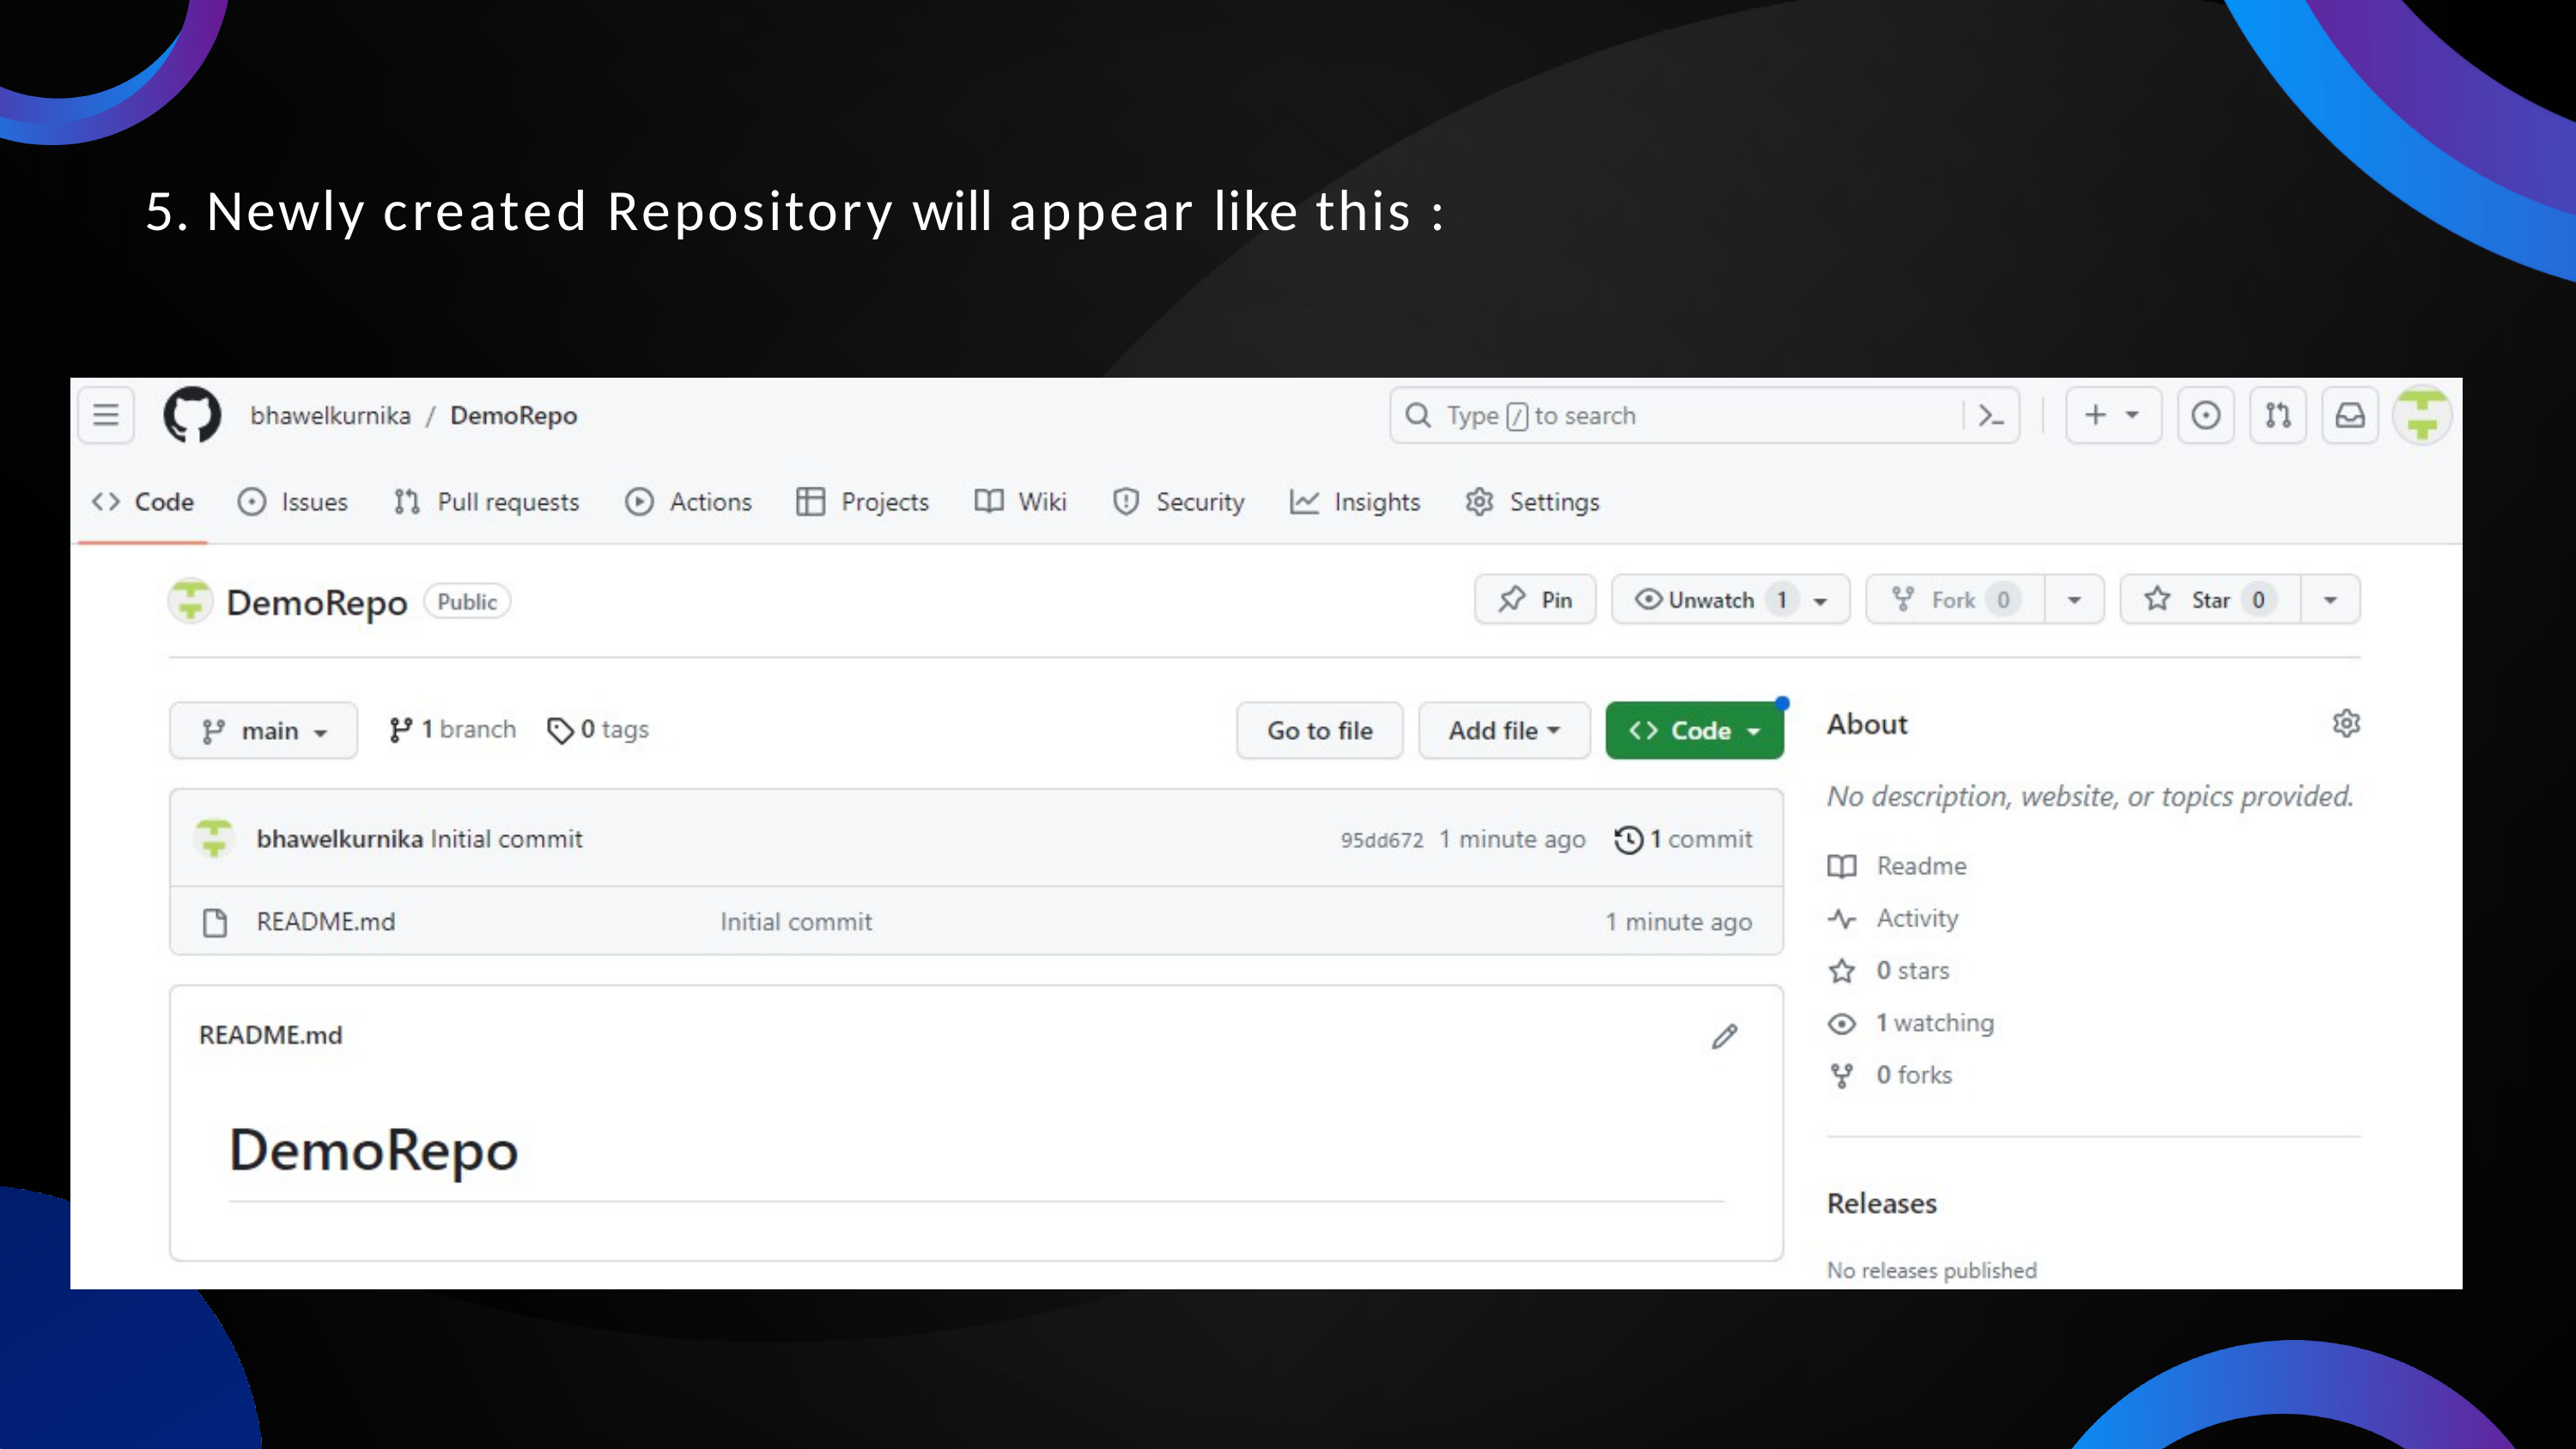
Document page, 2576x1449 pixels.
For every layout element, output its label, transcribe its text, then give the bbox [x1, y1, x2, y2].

title 5. Newly created Repository will appear like this : [123, 64, 2254, 374]
picture [0, 0, 2576, 1449]
